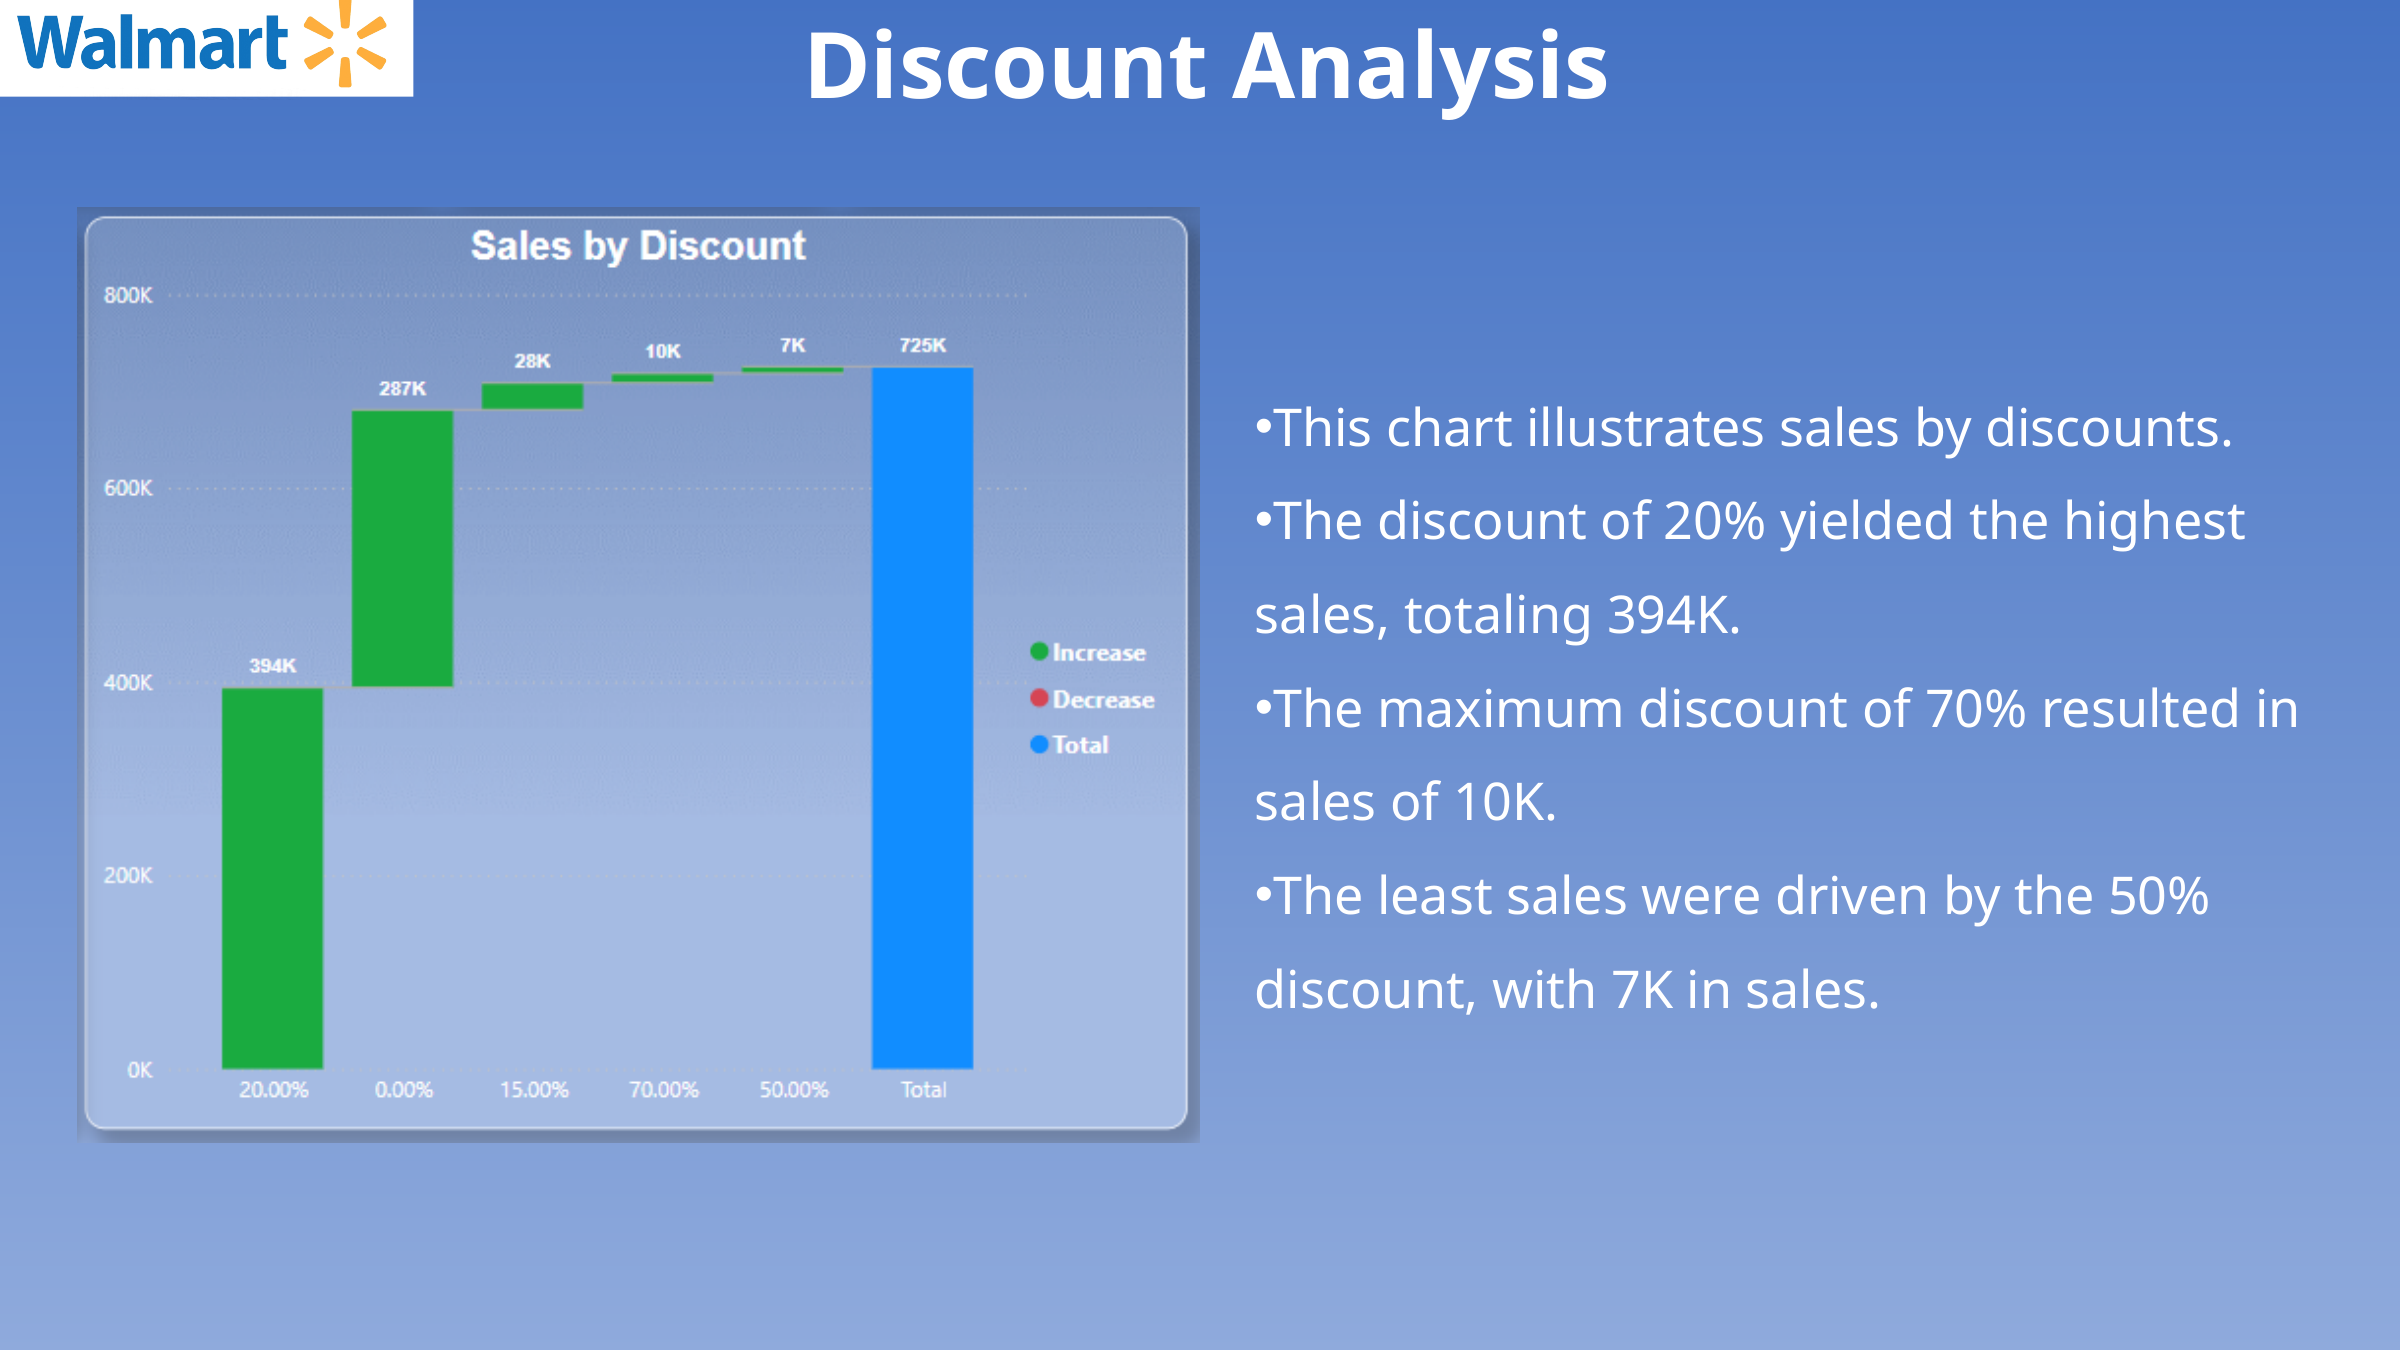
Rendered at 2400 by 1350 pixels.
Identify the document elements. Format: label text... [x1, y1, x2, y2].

text_box Discount Analysis [648, 0, 1766, 125]
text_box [0, 0, 414, 100]
picture [77, 207, 1200, 1143]
text_box This chart illustrates sales by discounts. The discount of 20% yielded the highest sales, totaling 394K. The maximum discount of 70% resulted in sales of 10K. The least sales were driven by the 50% discount, with 7K in sales. [1240, 355, 2323, 1027]
